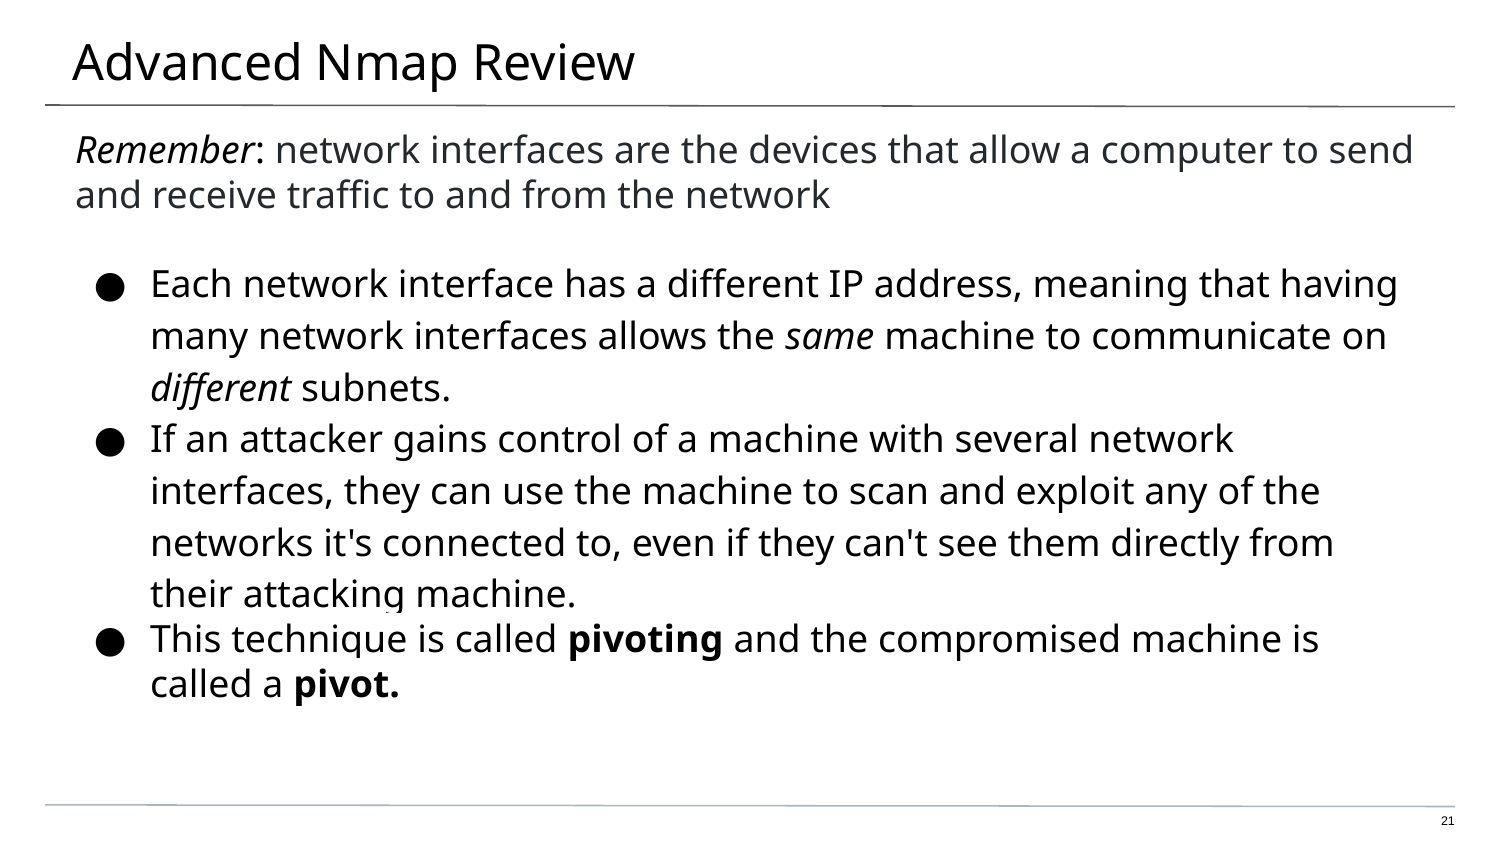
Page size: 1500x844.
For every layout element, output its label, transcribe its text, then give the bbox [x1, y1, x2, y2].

slide_number 21 [1412, 813, 1455, 831]
title Advanced Nmap Review [0, 0, 1500, 88]
subtitle Remember: network interfaces are the devices that allow a computer to send and receive traffic to and from the network [0, 110, 1500, 171]
list Each network interface has a different IP address, meaning that having many network interfaces allows the same machine to communicate on different subnets. If an attacker gains control of a machine with several network interfaces, they can use the machine to scan and exploit any of the networks it's connected to, even if they can't see them directly from their attacking machine. This technique is called pivoting and the compromised machine is called a pivot. [0, 253, 1500, 805]
